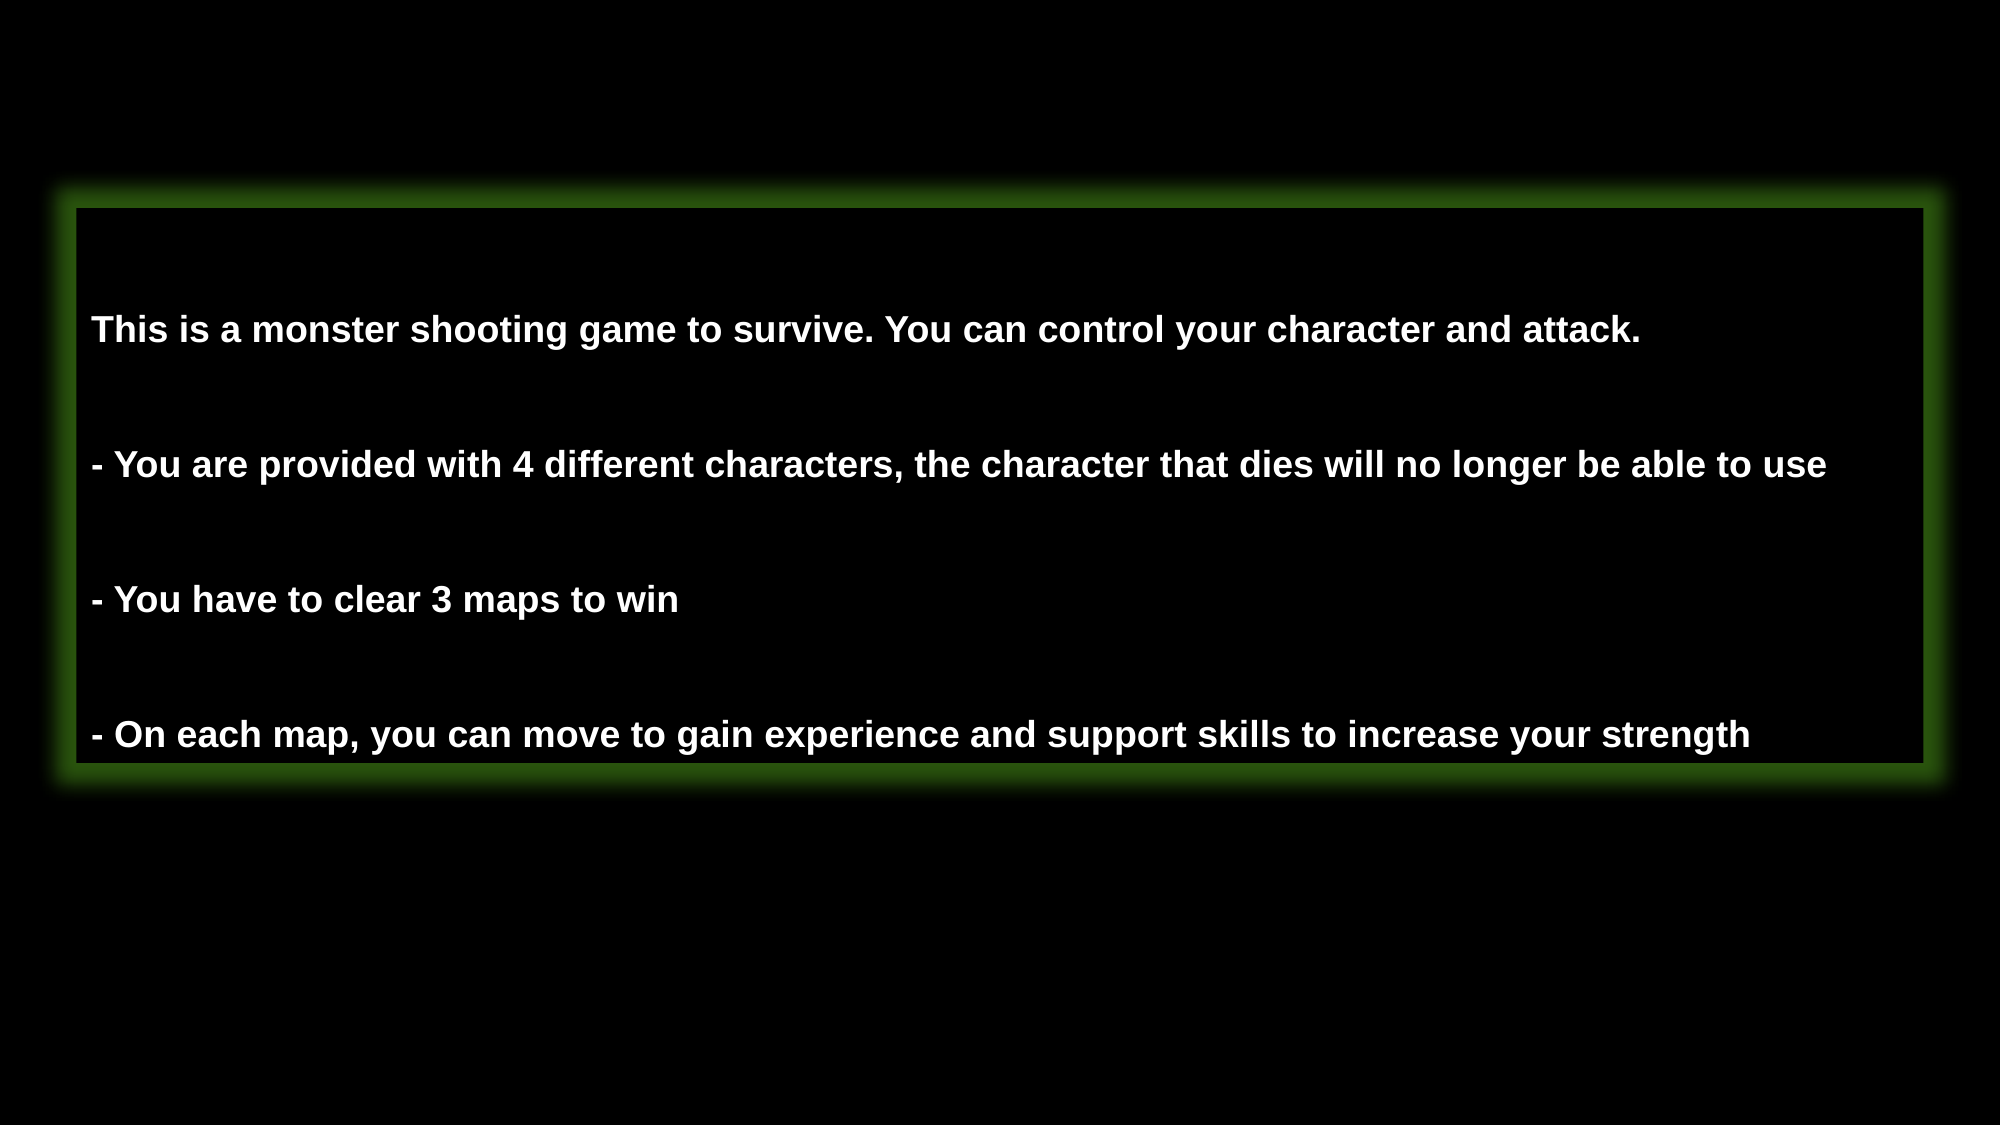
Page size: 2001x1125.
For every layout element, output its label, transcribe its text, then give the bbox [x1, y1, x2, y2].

text_box This is a monster shooting game to survive. You can control your character and attack. - You are provided with 4 different characters, the character that dies will no longer be able to use - You have to clear 3 maps to win - On each map, you can move to gain experience and support skills to increase your strength [76, 208, 1924, 763]
